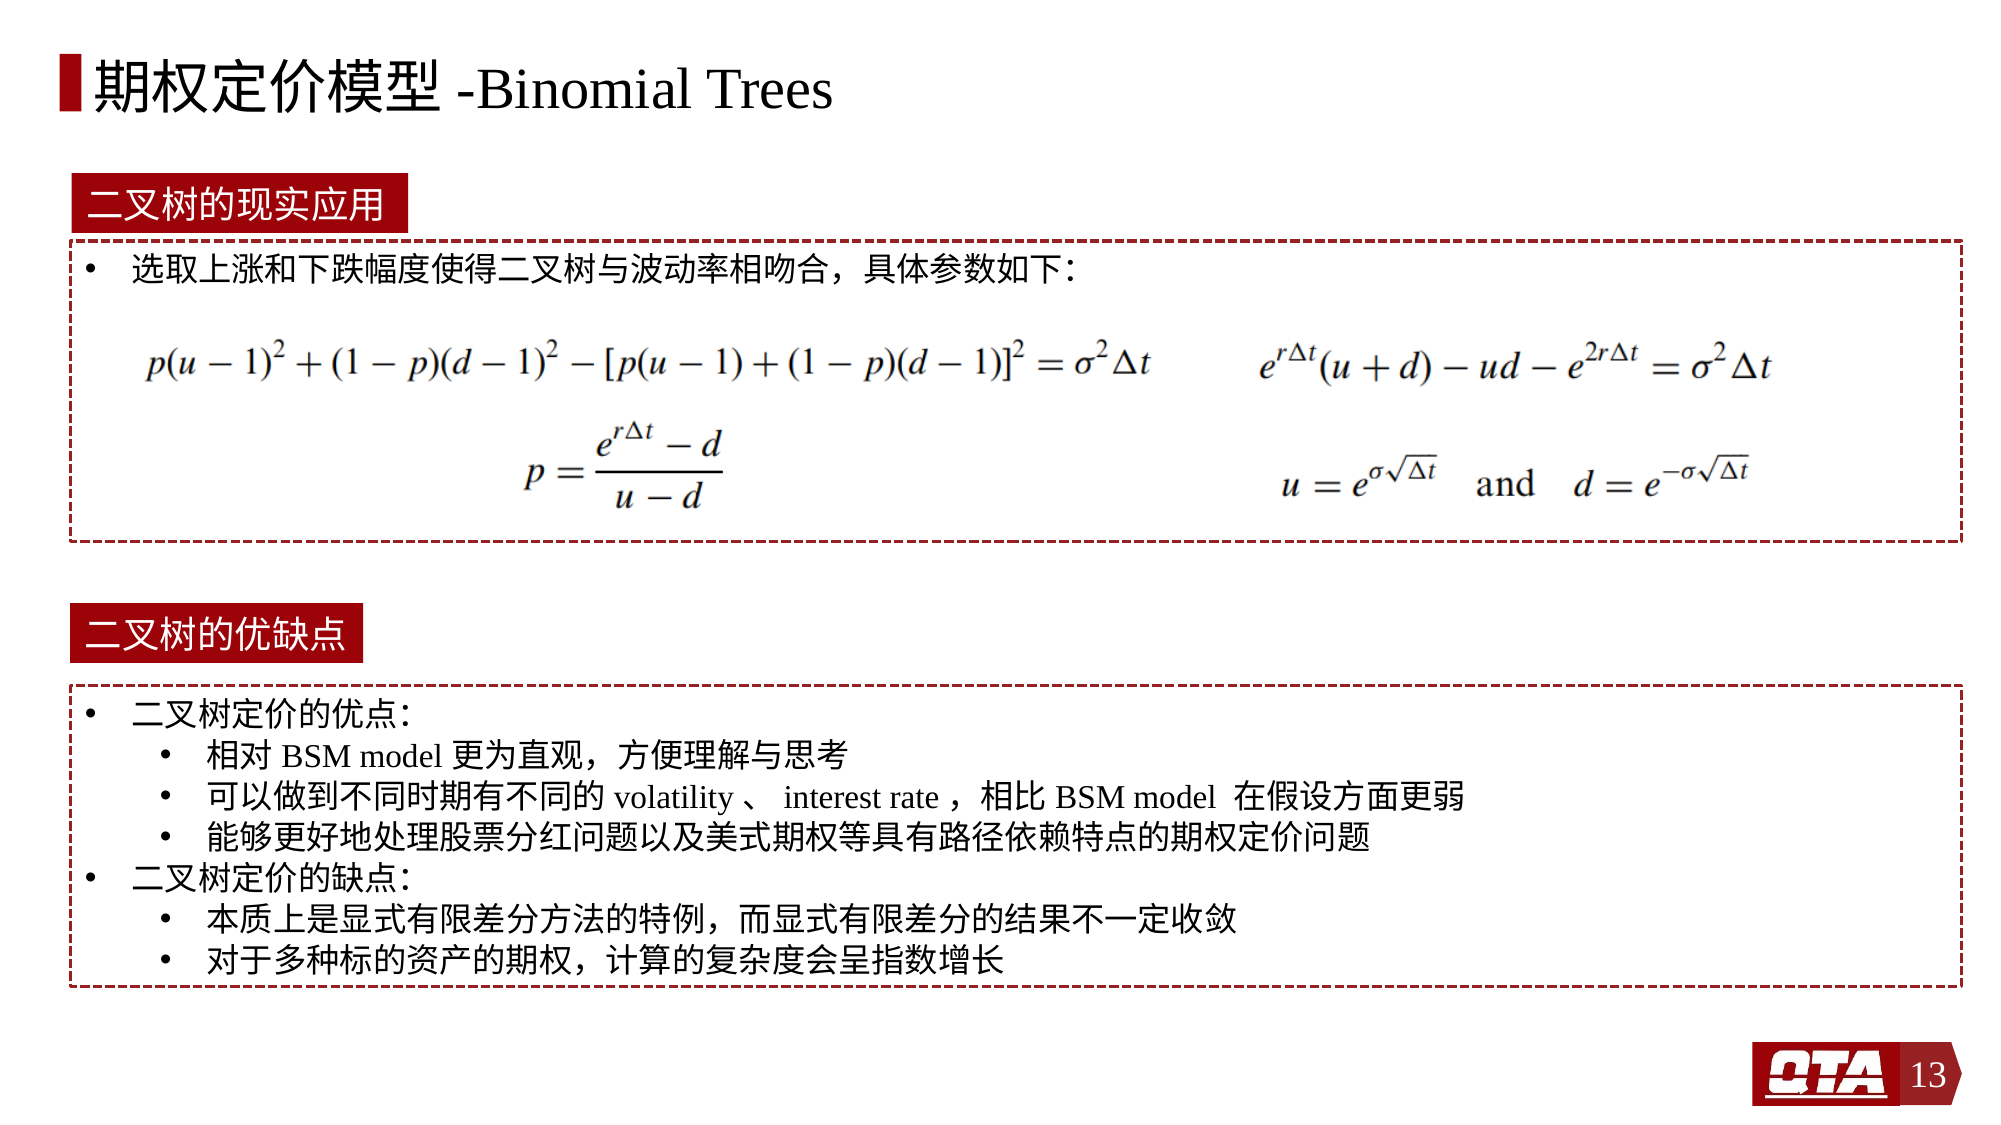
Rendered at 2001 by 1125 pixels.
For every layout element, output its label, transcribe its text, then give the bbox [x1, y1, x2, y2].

picture [125, 323, 1175, 402]
picture [1239, 328, 1787, 397]
picture [506, 414, 750, 519]
text_box 二叉树的现实应用 [71, 173, 409, 233]
text_box 二叉树的优缺点 [70, 603, 364, 663]
slide_number 13 [1511, 1042, 1962, 1103]
picture [1250, 437, 1774, 523]
title 期权定价模型-Binomial Trees [78, 0, 1971, 174]
text_box 二叉树定价的优点： 相对BSM model更为直观，方便理解与思考 可以做到不同时期有不同的volatility、interest rate，相比BSM model 在假设方面更弱 能够更好地处理股票分红问题以及美式期权等具有路径依赖特点的期权定价问题 二叉树定价的缺点： 本质上是显式有限差分方法的特例，而显式有限差分的结果不一定收敛 对于多种标的资产的期权，计算的复杂度会呈指数增长 [70, 685, 1962, 987]
text_box 选取上涨和下跌幅度使得二叉树与波动率相吻合，具体参数如下： [70, 241, 1962, 542]
